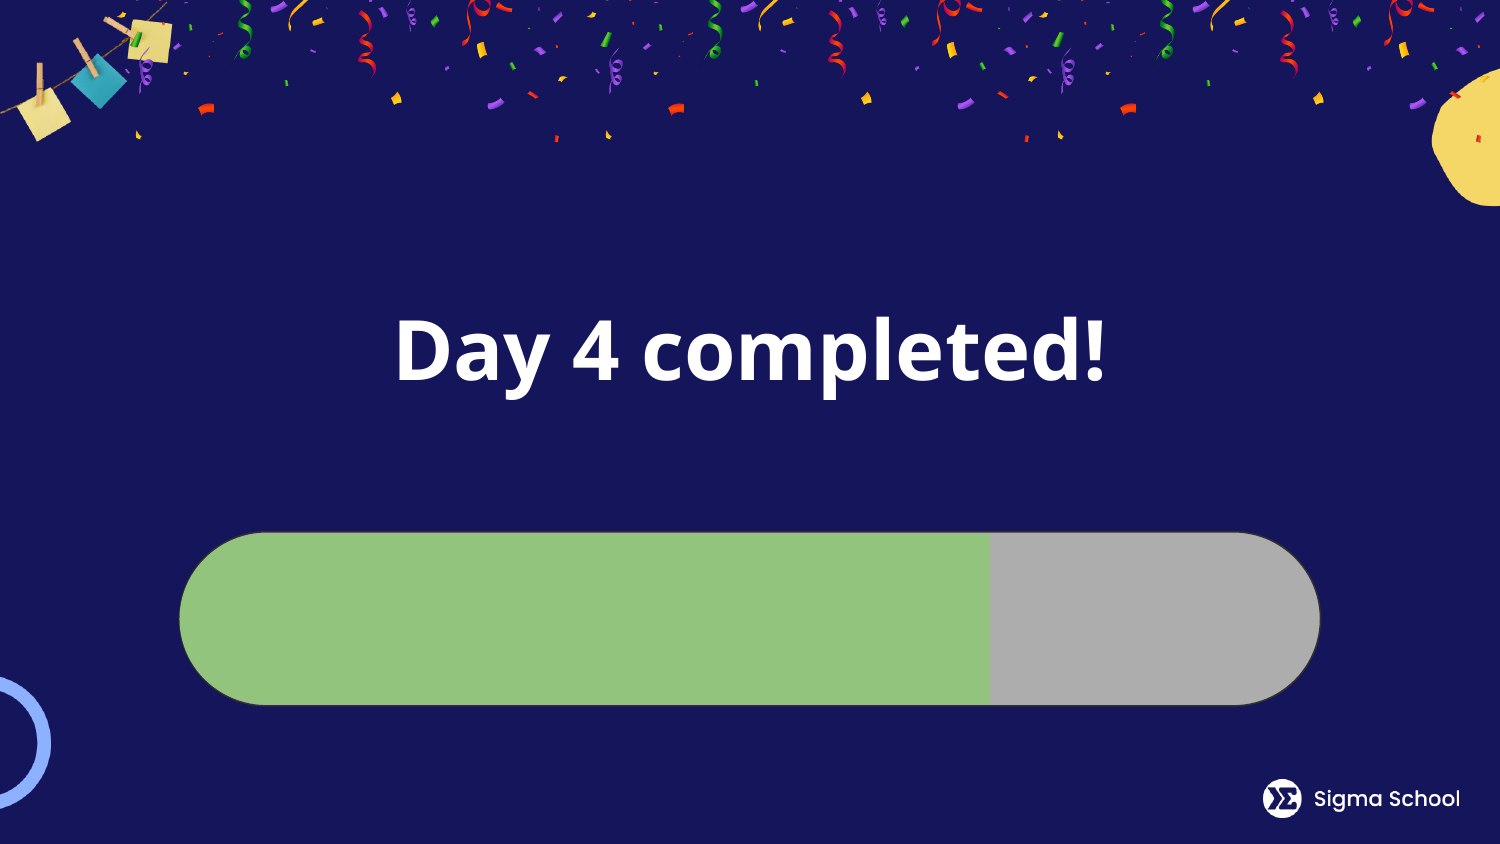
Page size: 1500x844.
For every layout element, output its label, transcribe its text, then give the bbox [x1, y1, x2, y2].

picture [0, 0, 1500, 844]
text_box Day 4 completed! [238, 281, 1262, 452]
text_box [198, 531, 1321, 706]
text_box [179, 534, 990, 704]
